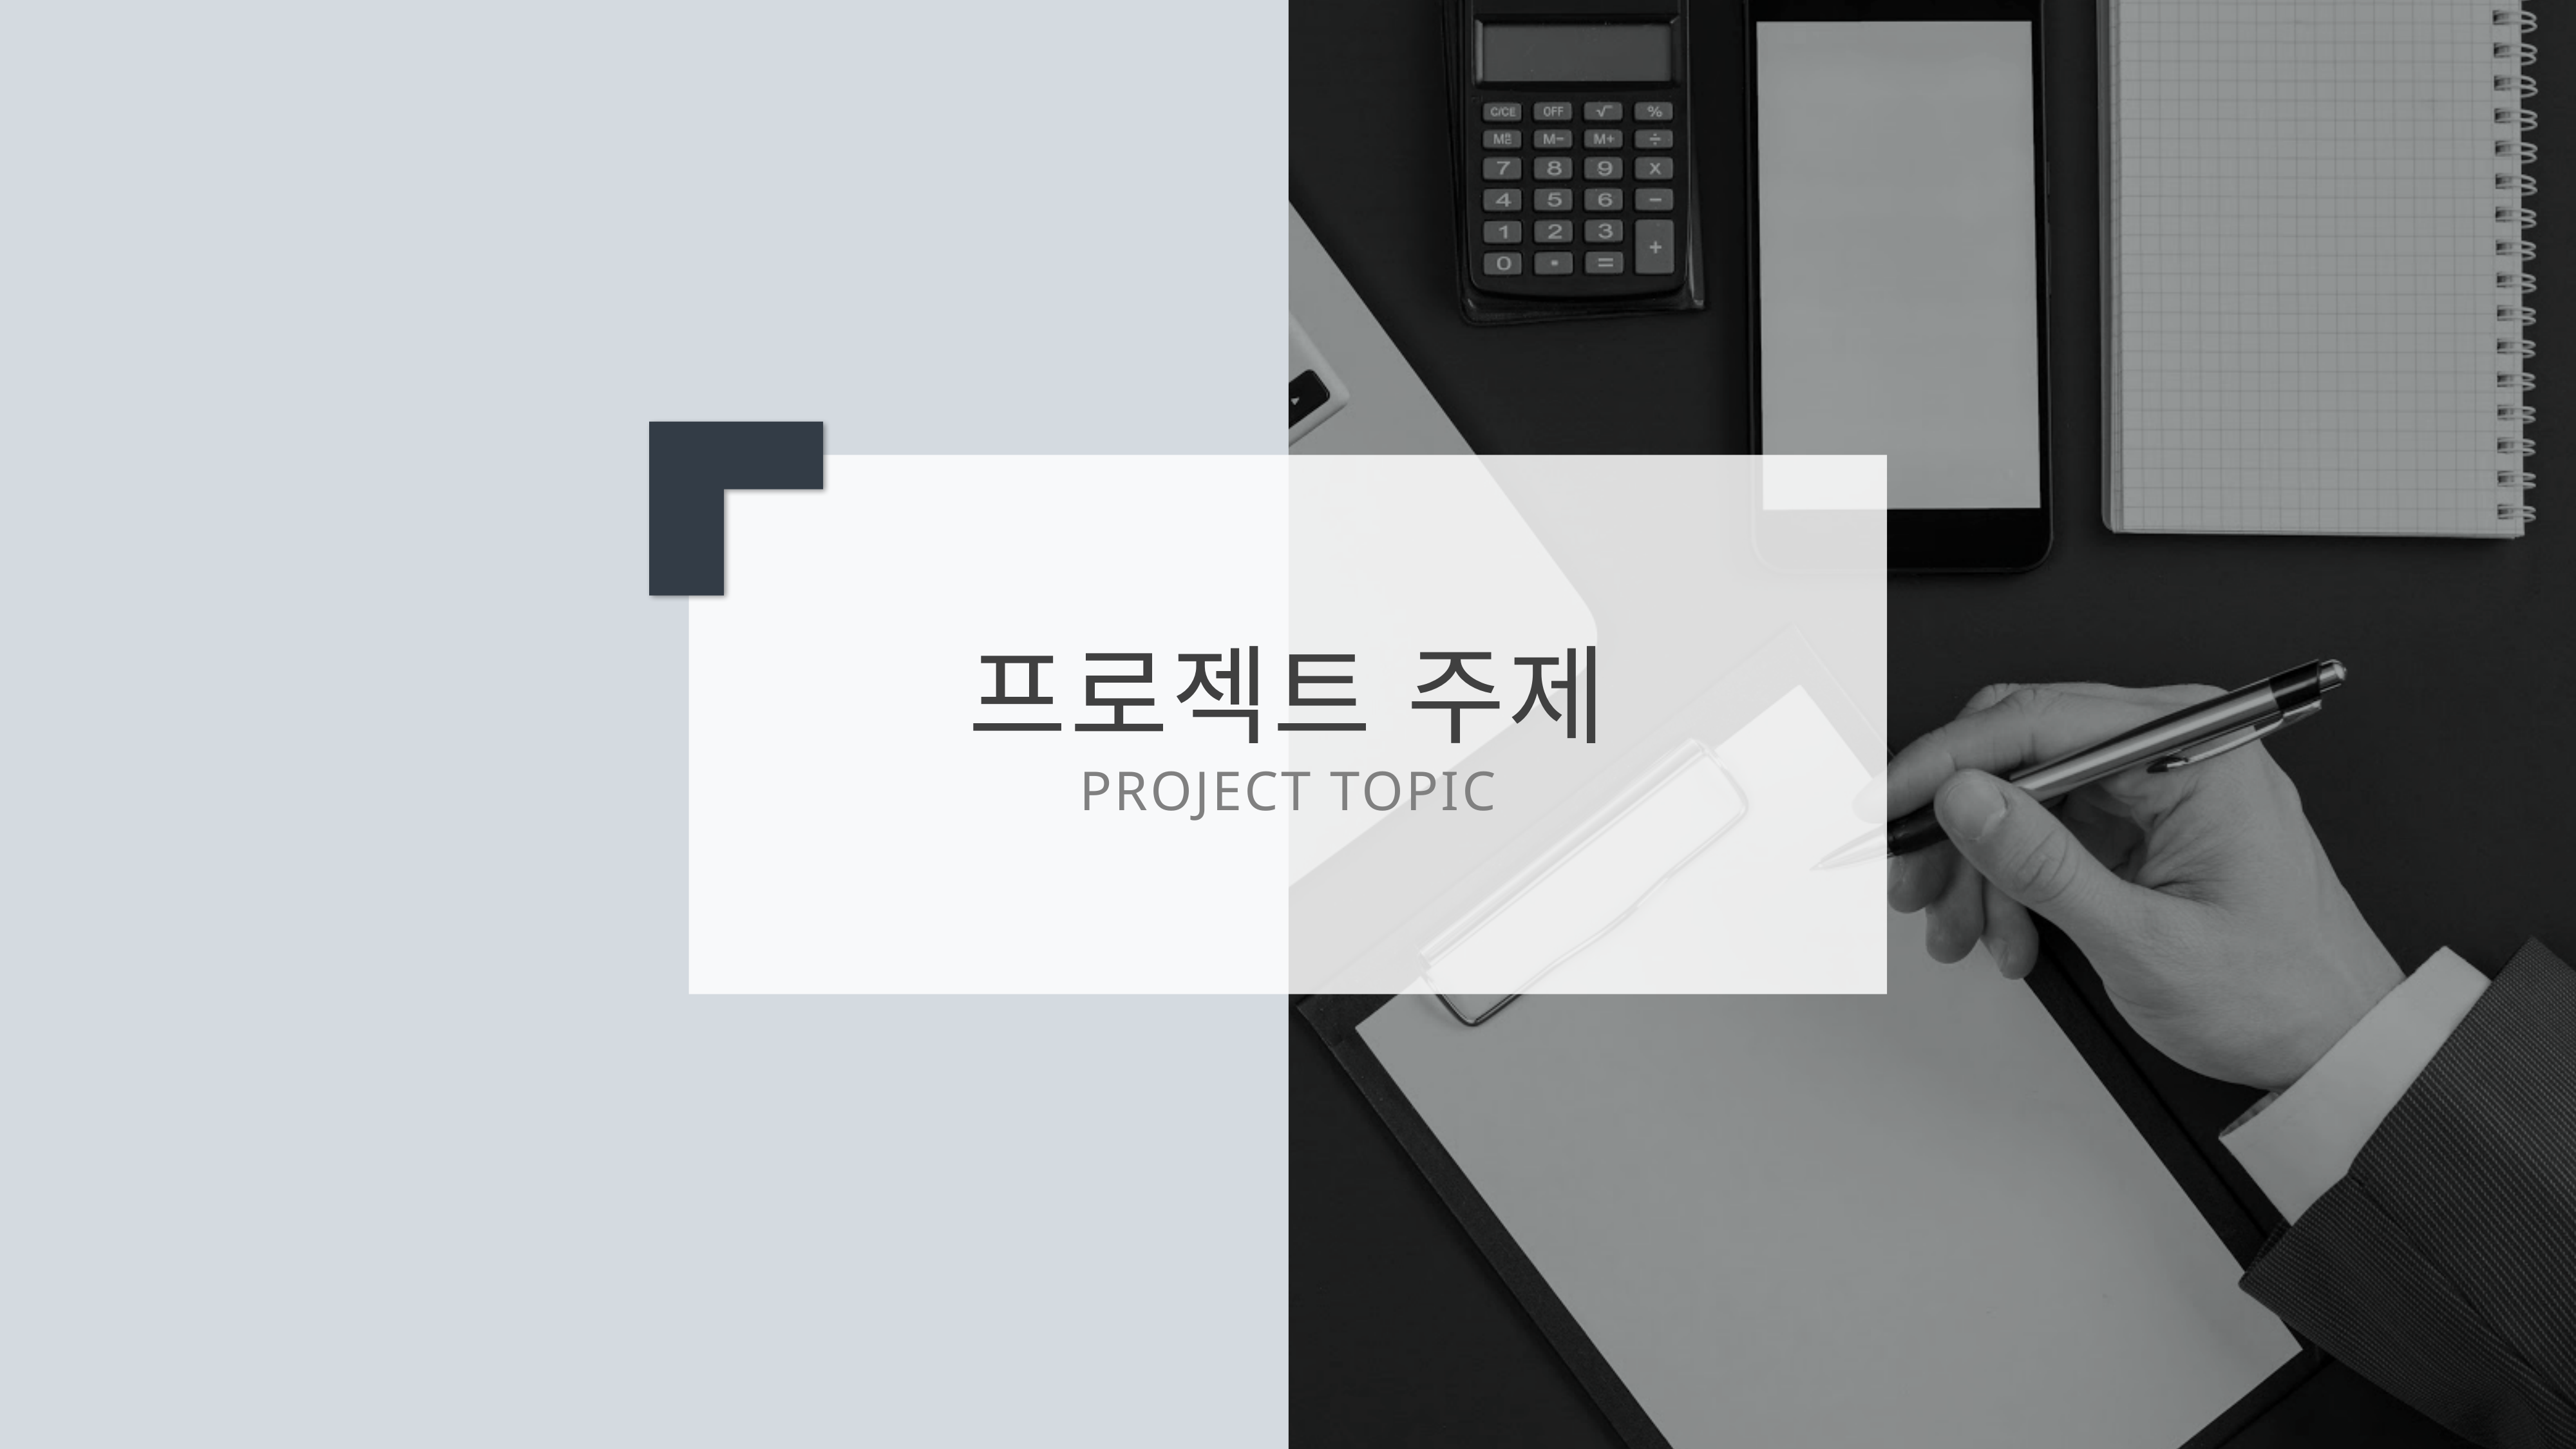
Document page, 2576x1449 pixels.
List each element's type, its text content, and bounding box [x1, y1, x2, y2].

picture [1288, 0, 2576, 1449]
text_box 프로젝트 주제 Project topic [688, 454, 1288, 995]
text_box [649, 421, 824, 596]
